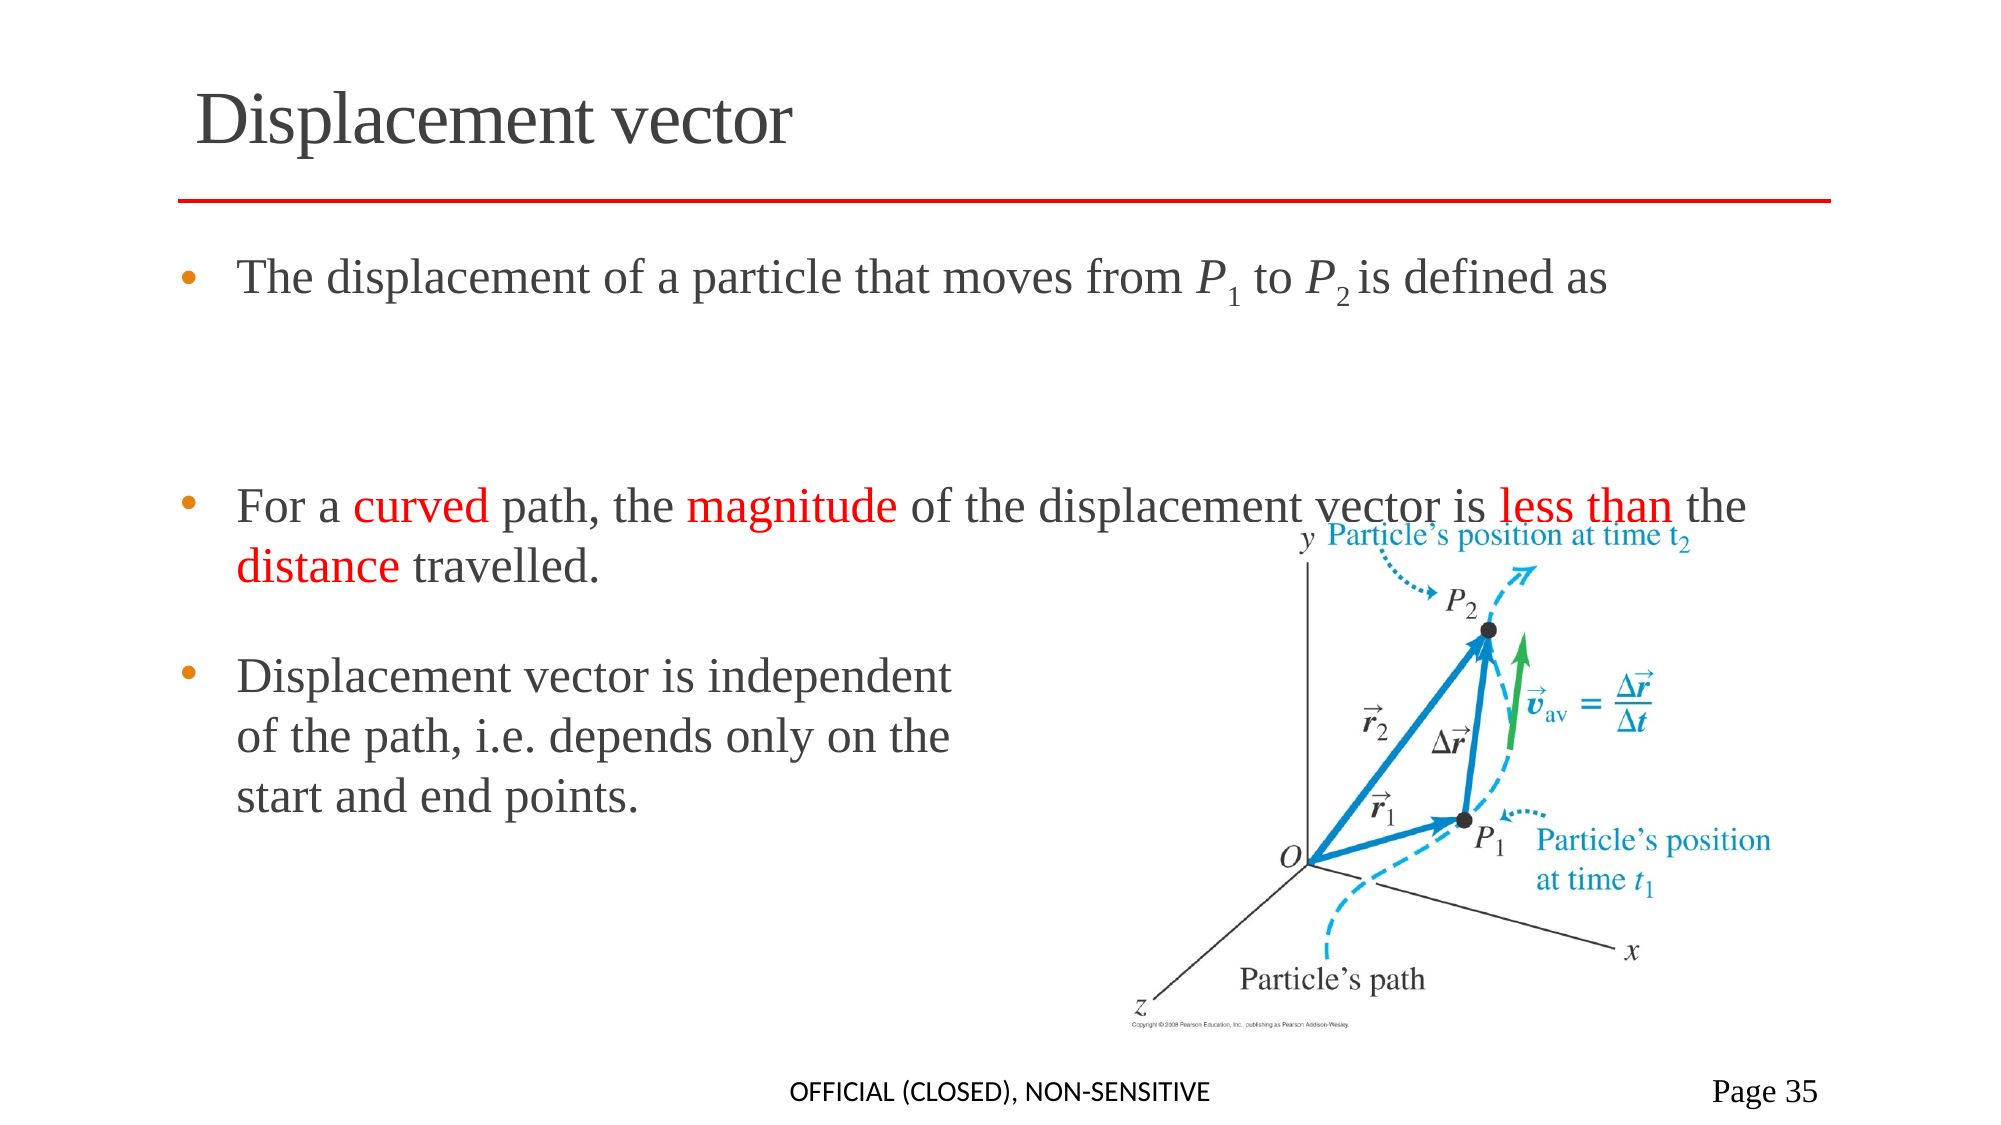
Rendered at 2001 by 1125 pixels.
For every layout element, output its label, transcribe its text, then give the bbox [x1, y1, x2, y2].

title Displacement vector [180, 47, 1830, 195]
text_box [249, 500, 281, 561]
picture [1131, 522, 1775, 1033]
footer Official (Closed), Non-sensitive [604, 1059, 1396, 1120]
slide_number Page 35 [1618, 1059, 1834, 1120]
